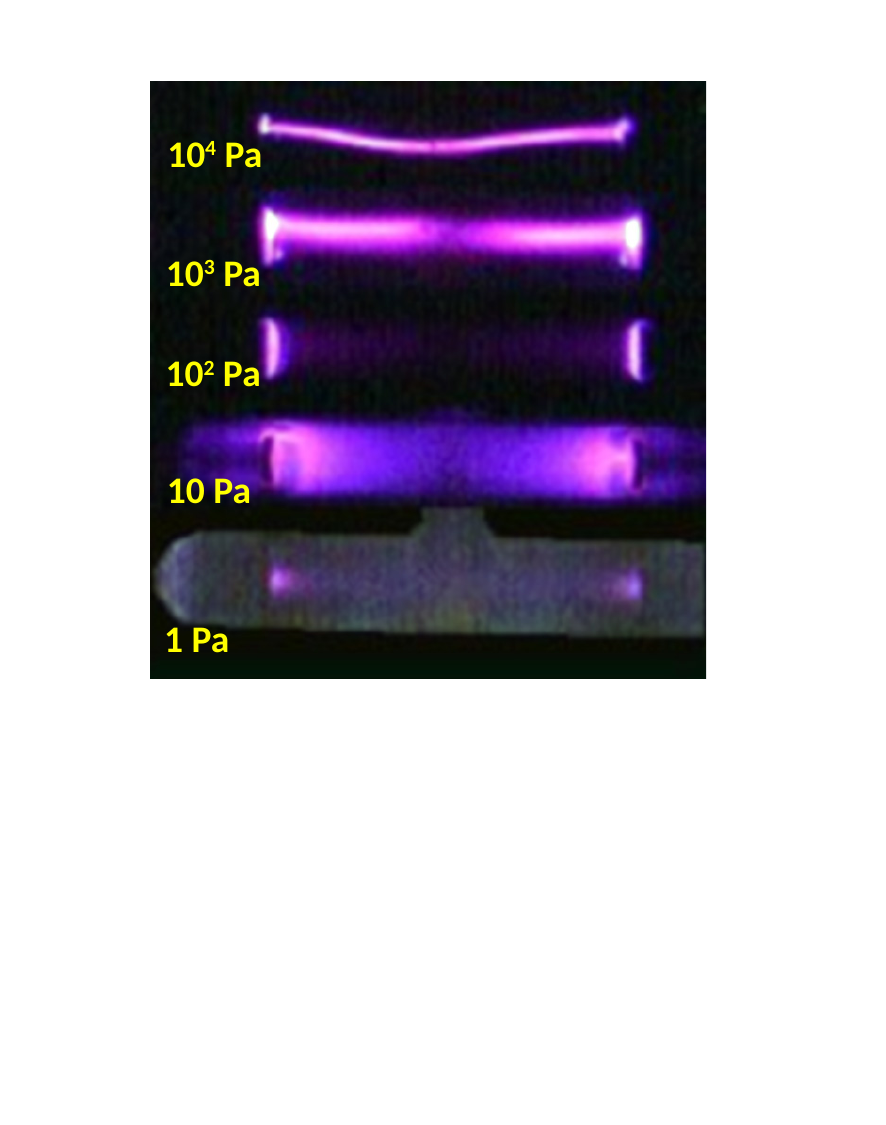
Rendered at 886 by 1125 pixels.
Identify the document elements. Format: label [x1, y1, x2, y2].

picture [149, 81, 707, 679]
